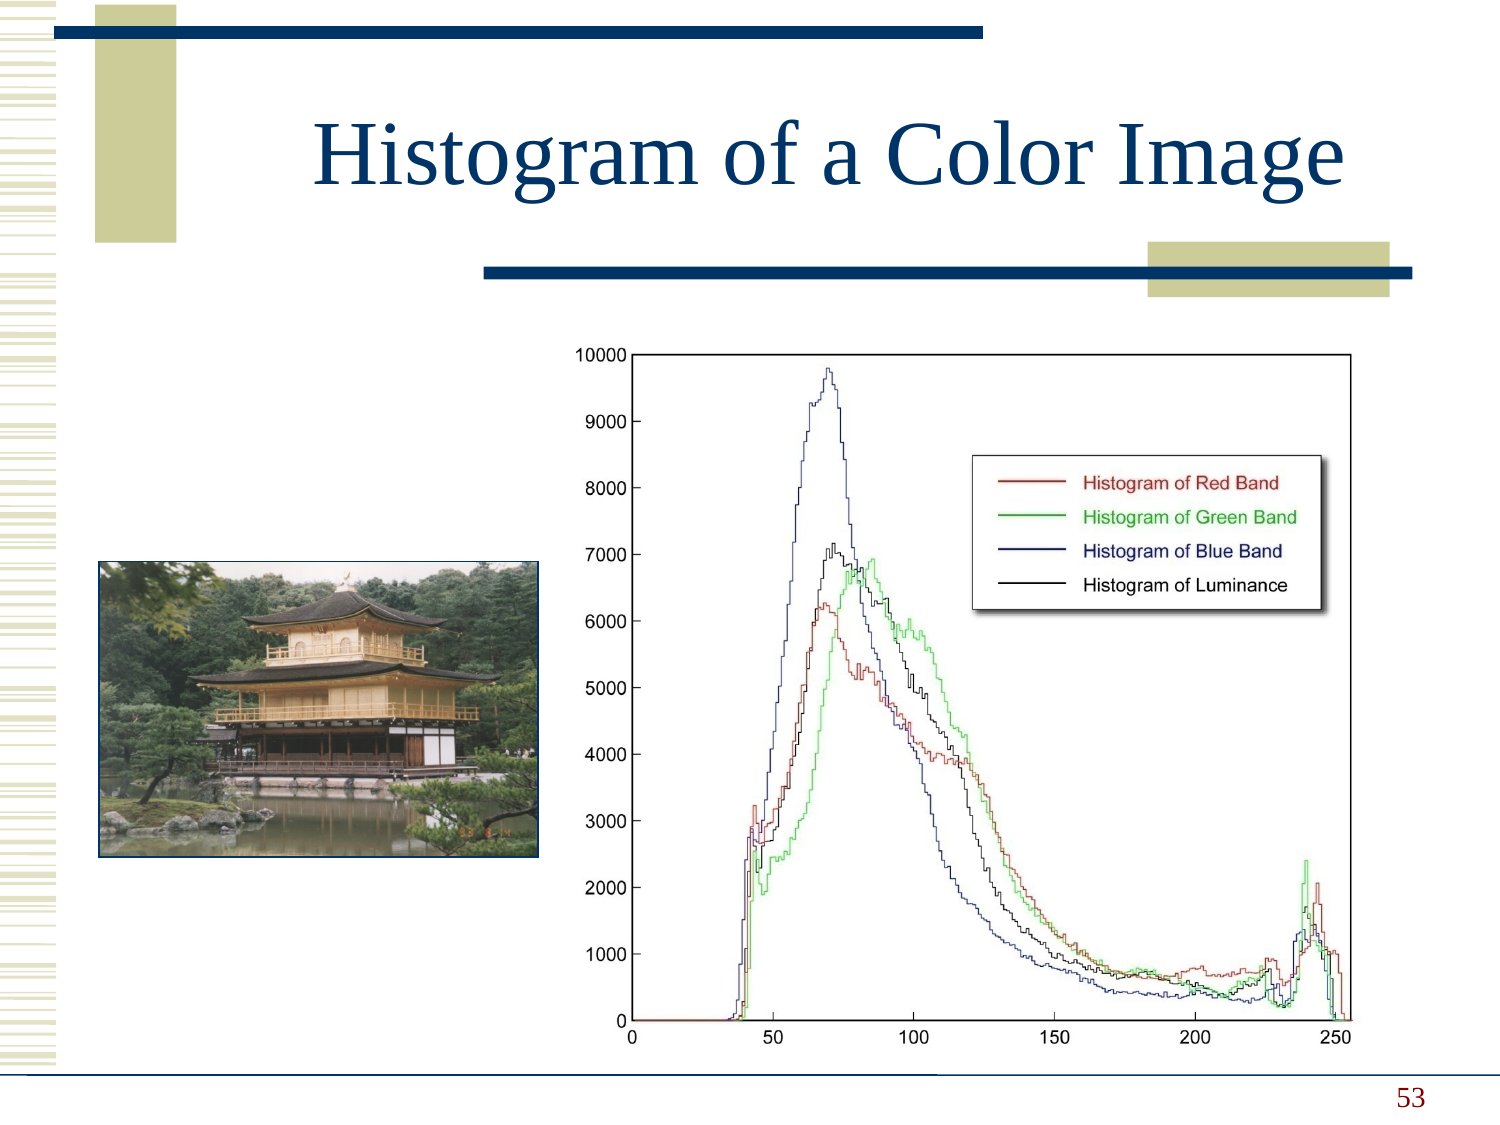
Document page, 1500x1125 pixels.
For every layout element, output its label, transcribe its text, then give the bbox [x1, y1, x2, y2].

picture [99, 562, 538, 857]
text_box 53 [1080, 1046, 1441, 1121]
title Histogram of a Color Image [224, 62, 1436, 251]
picture [564, 336, 1413, 1052]
